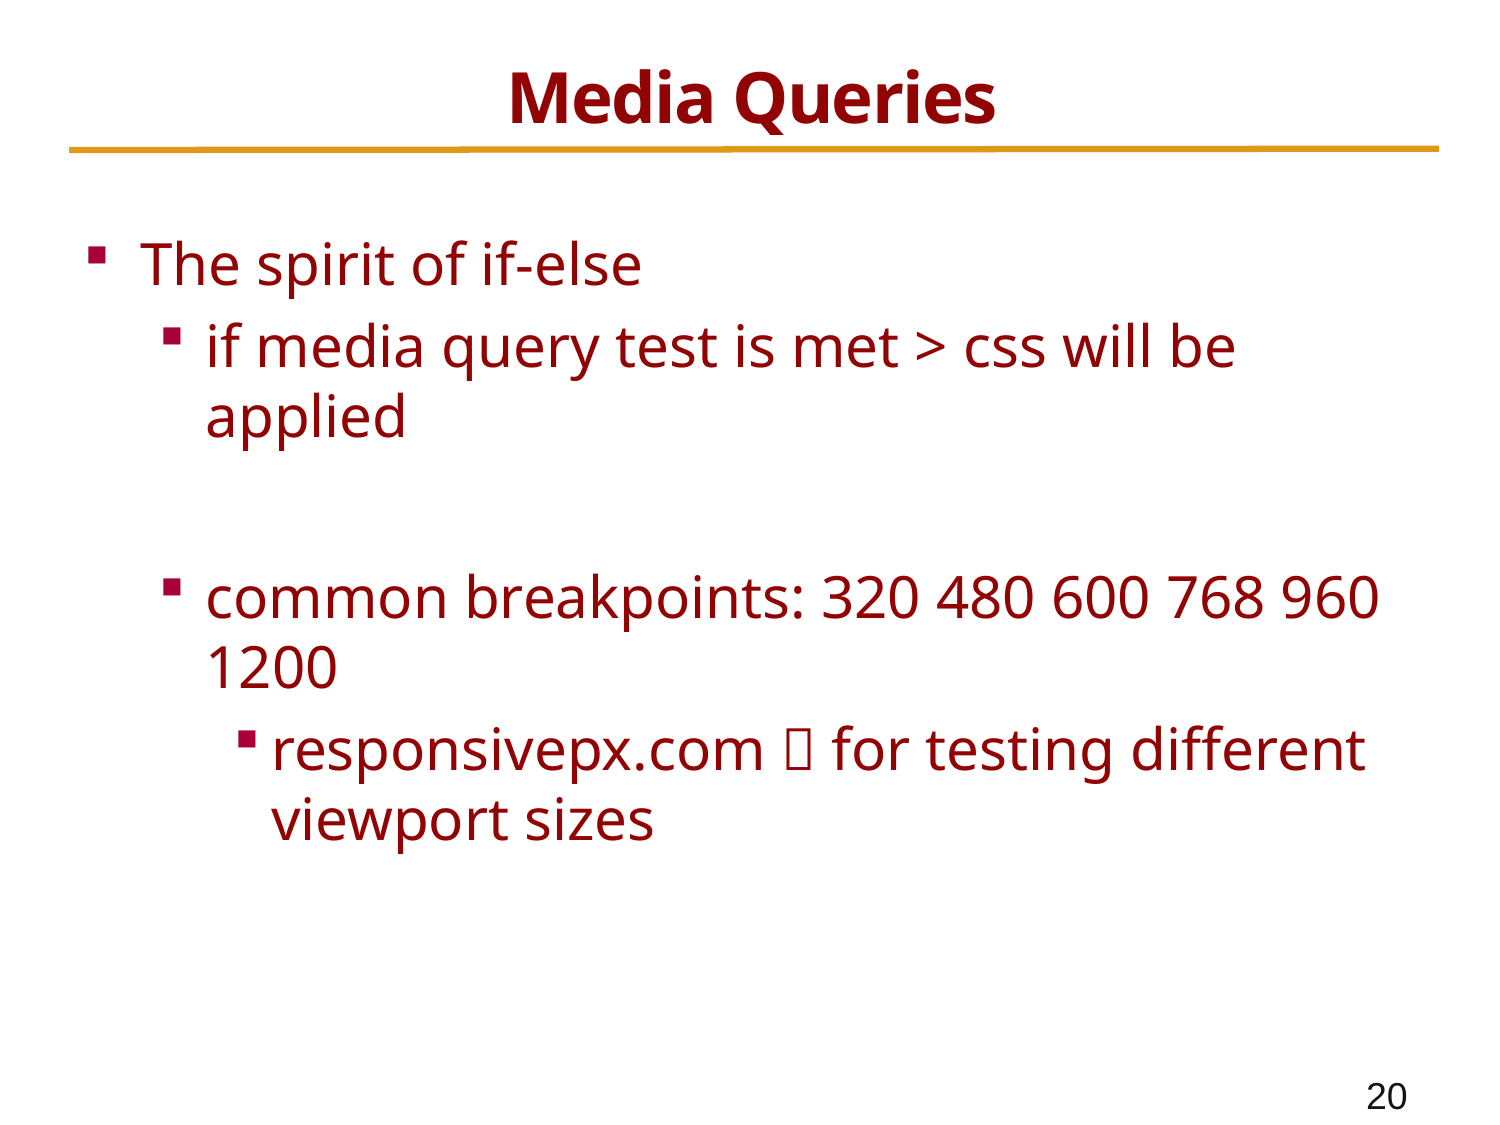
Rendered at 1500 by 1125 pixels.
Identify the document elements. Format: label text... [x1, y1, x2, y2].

title Media Queries [70, 45, 1434, 118]
list The spirit of if-else if media query test is met > css will be applied common breakpoints: 320 480 600 768 960 1200 responsivepx.com  for testing different viewport sizes [68, 219, 1436, 1043]
